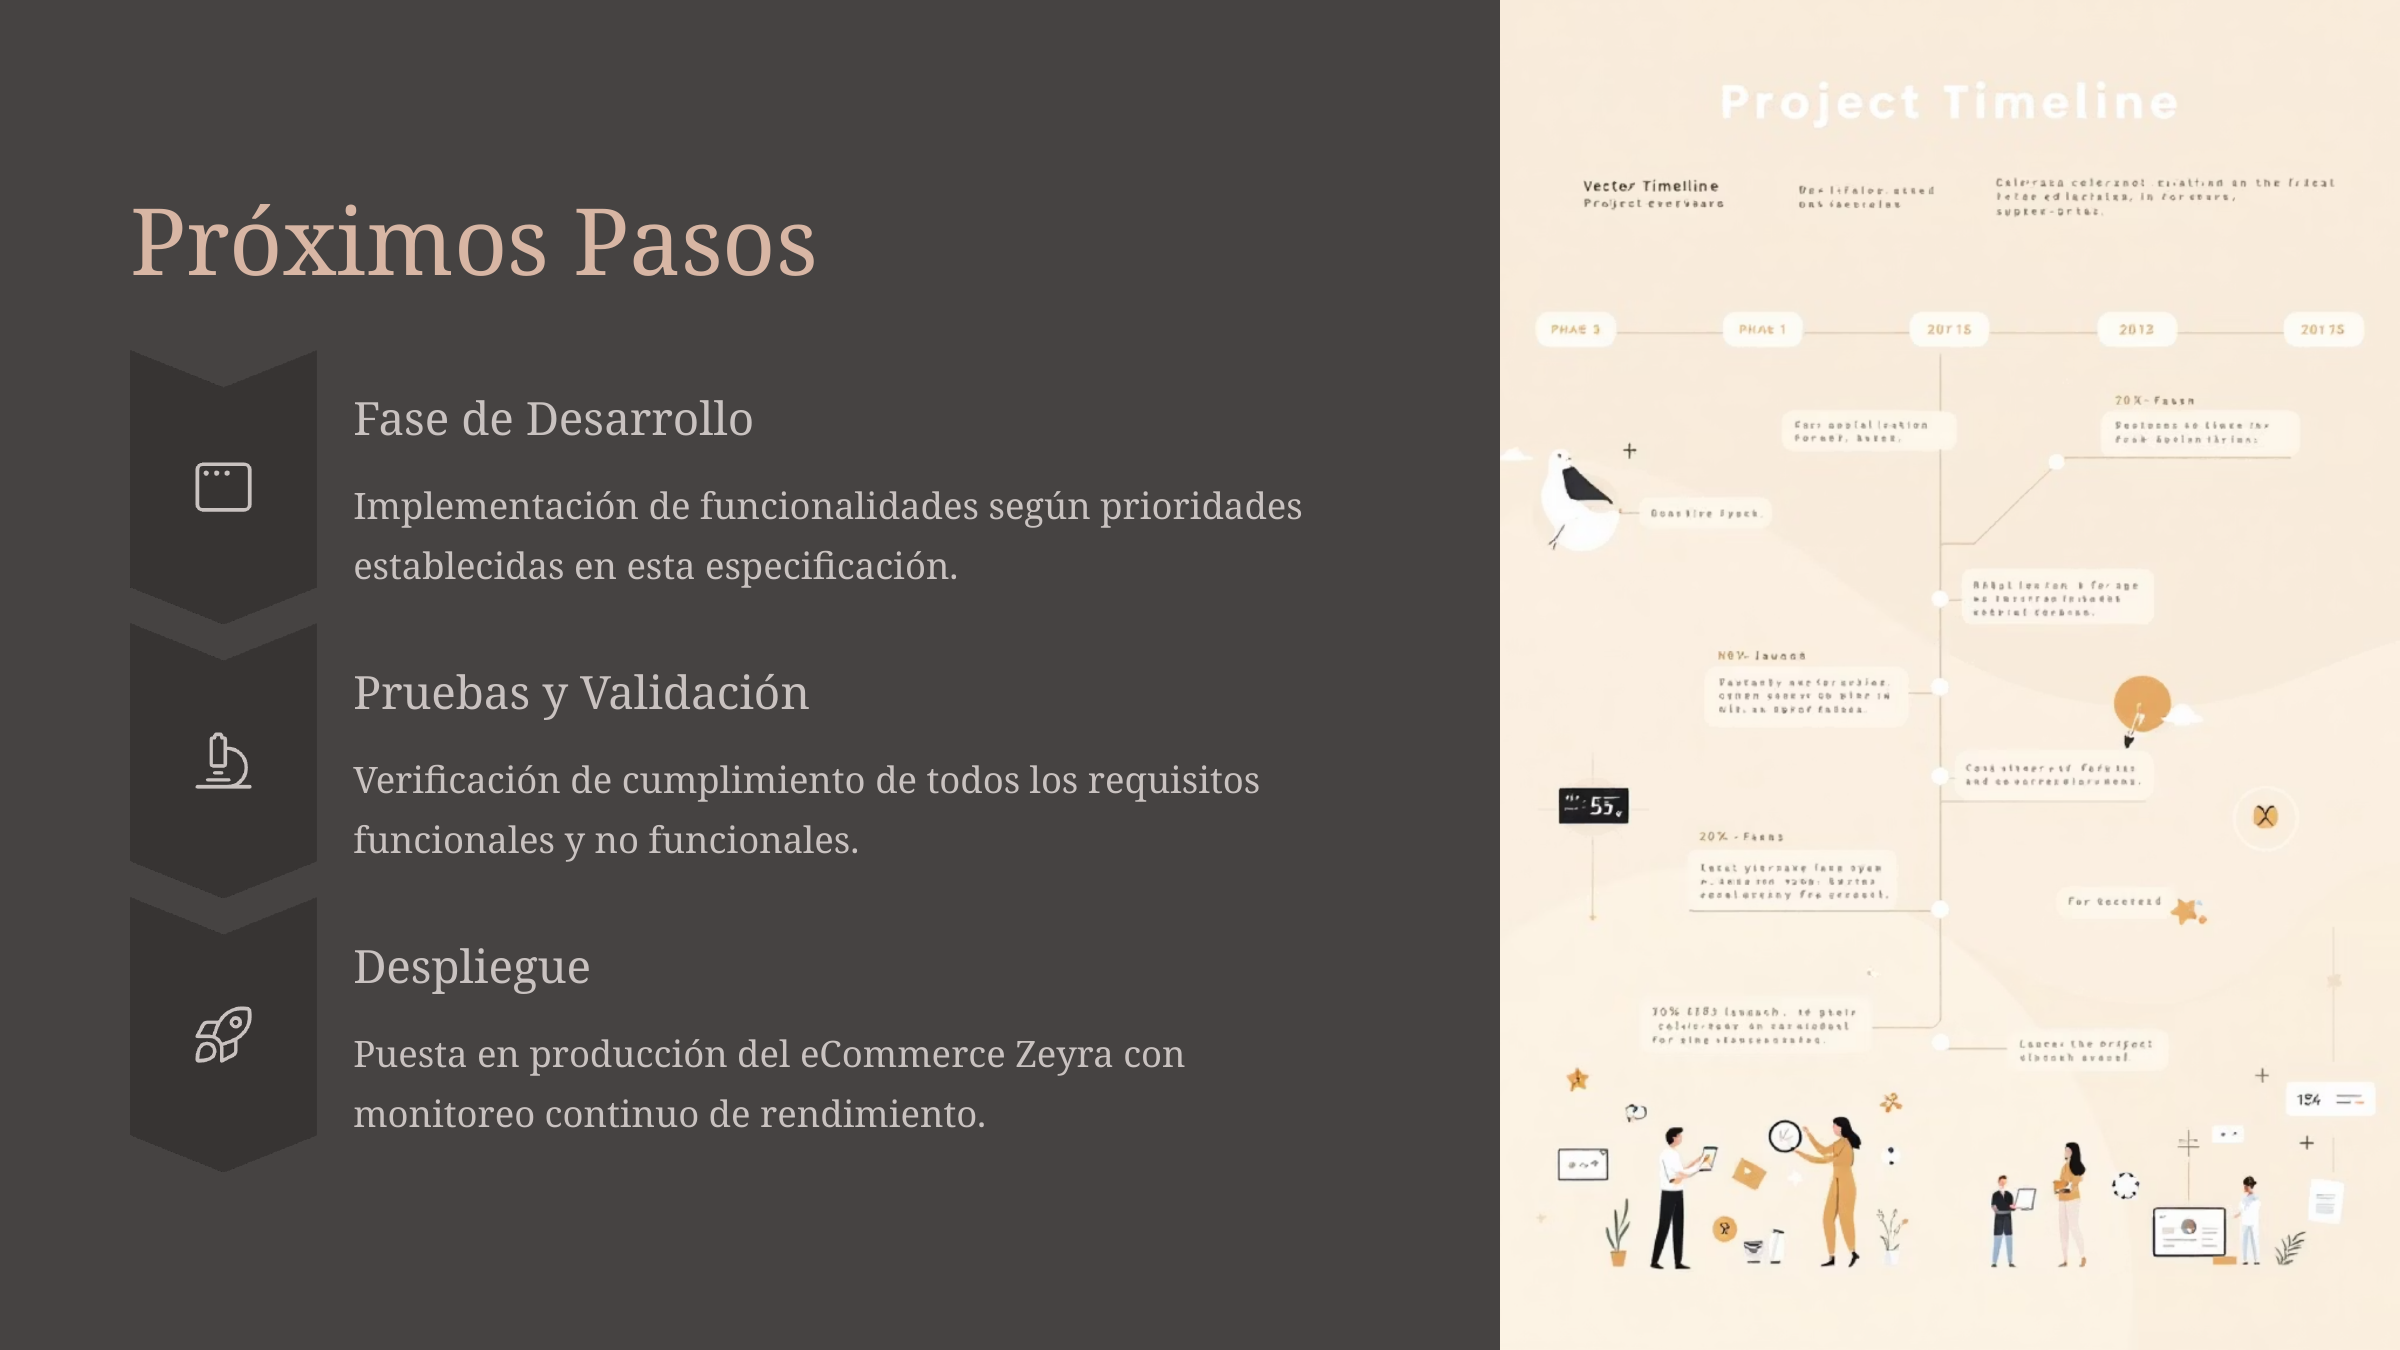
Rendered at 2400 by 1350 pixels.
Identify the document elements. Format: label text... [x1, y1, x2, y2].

text_box Puesta en producción del eCommerce Zeyra con monitoreo continuo de rendimiento. [353, 1015, 1370, 1135]
text_box Implementación de funcionalidades según prioridades establecidas en esta especificación. [353, 467, 1370, 587]
picture [1499, 0, 2400, 1350]
text_box Fase de Desarrollo [353, 387, 819, 446]
text_box Próximos Pasos [130, 178, 1061, 295]
text_box Verificación de cumplimiento de todos los requisitos funcionales y no funcionales. [353, 741, 1370, 861]
picture [130, 350, 317, 1172]
text_box Pruebas y Validación [353, 661, 819, 720]
text_box Despliegue [353, 935, 819, 994]
